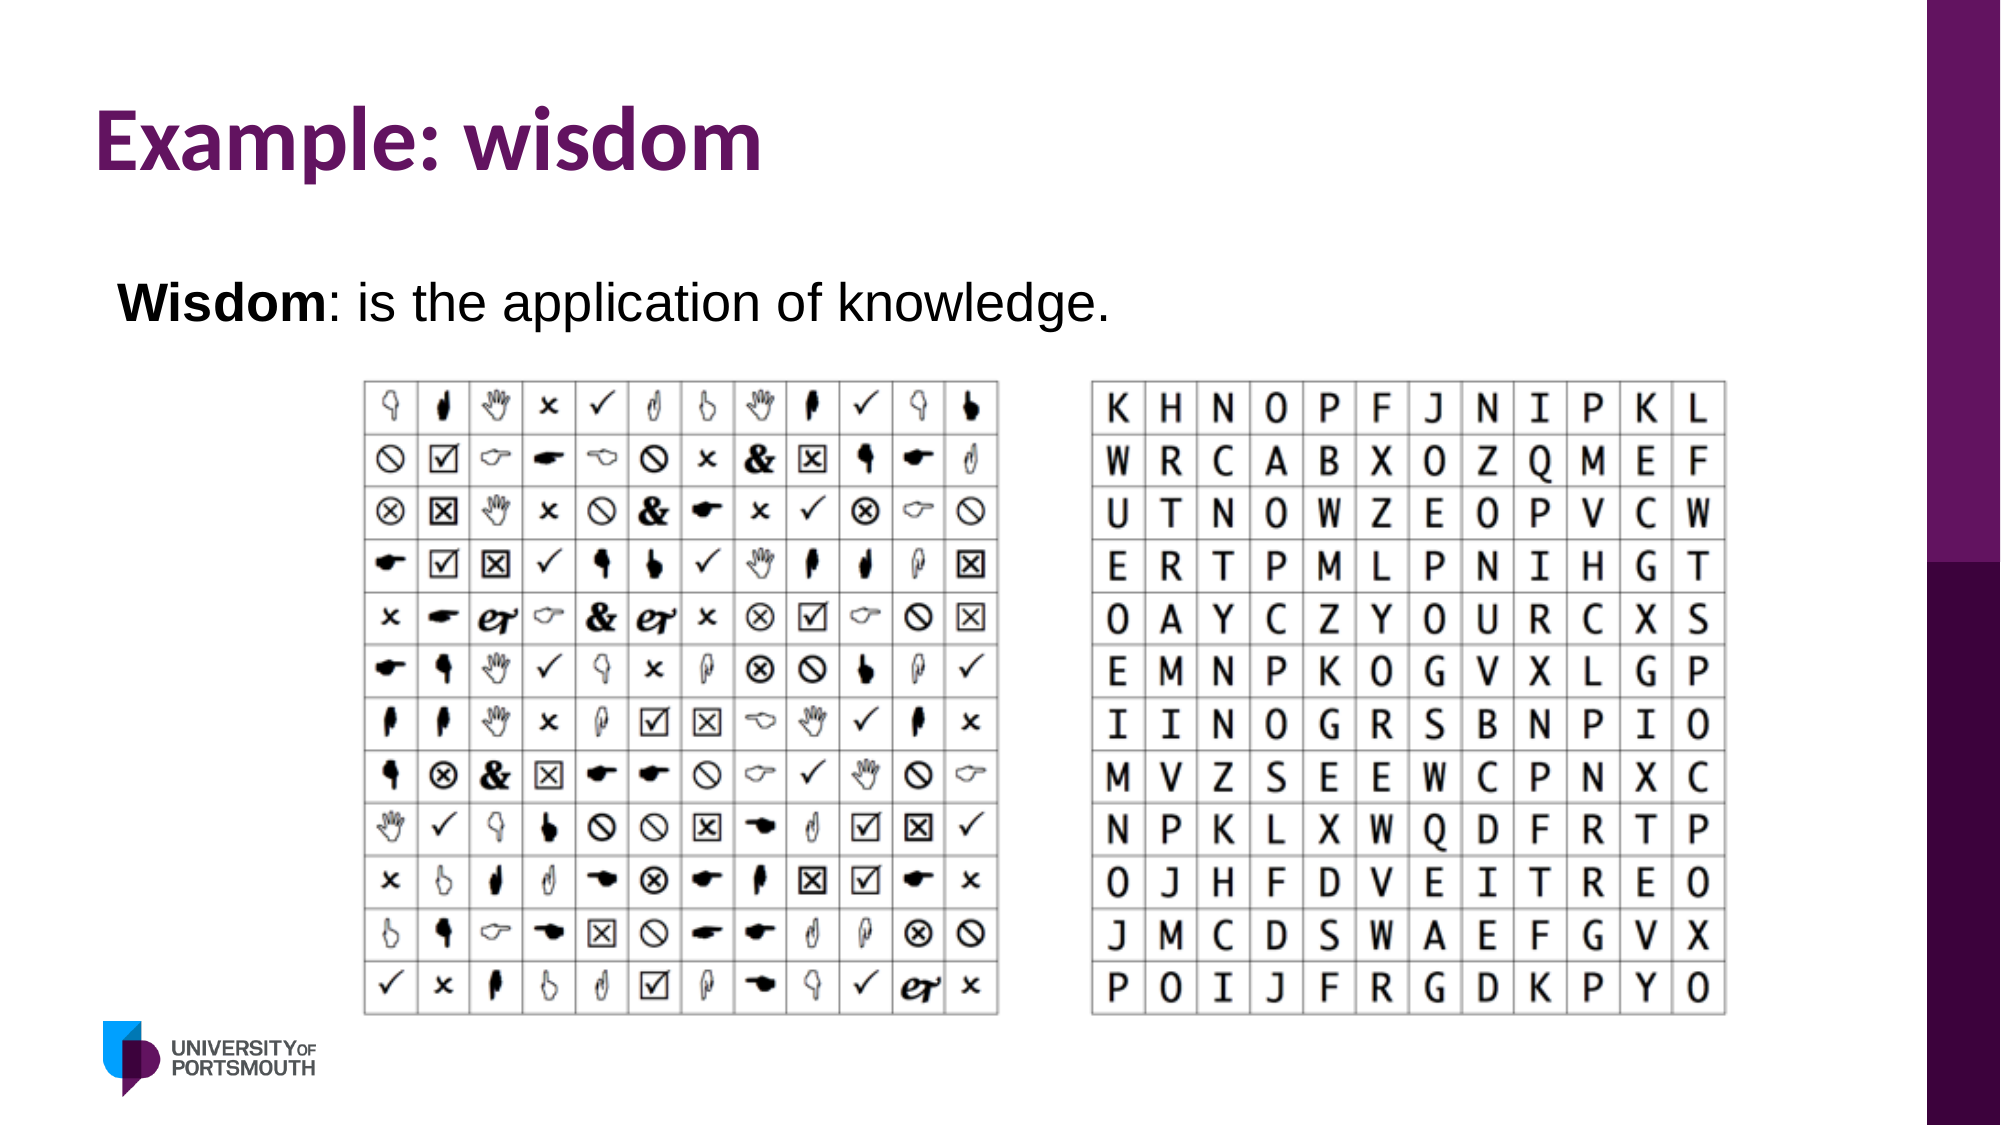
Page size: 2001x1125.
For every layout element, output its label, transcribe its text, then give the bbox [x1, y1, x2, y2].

picture [103, 1021, 316, 1097]
text_box Wisdom: is the application of knowledge. [97, 257, 1318, 353]
picture [344, 352, 1746, 1038]
title Example: wisdom [79, 91, 1908, 279]
